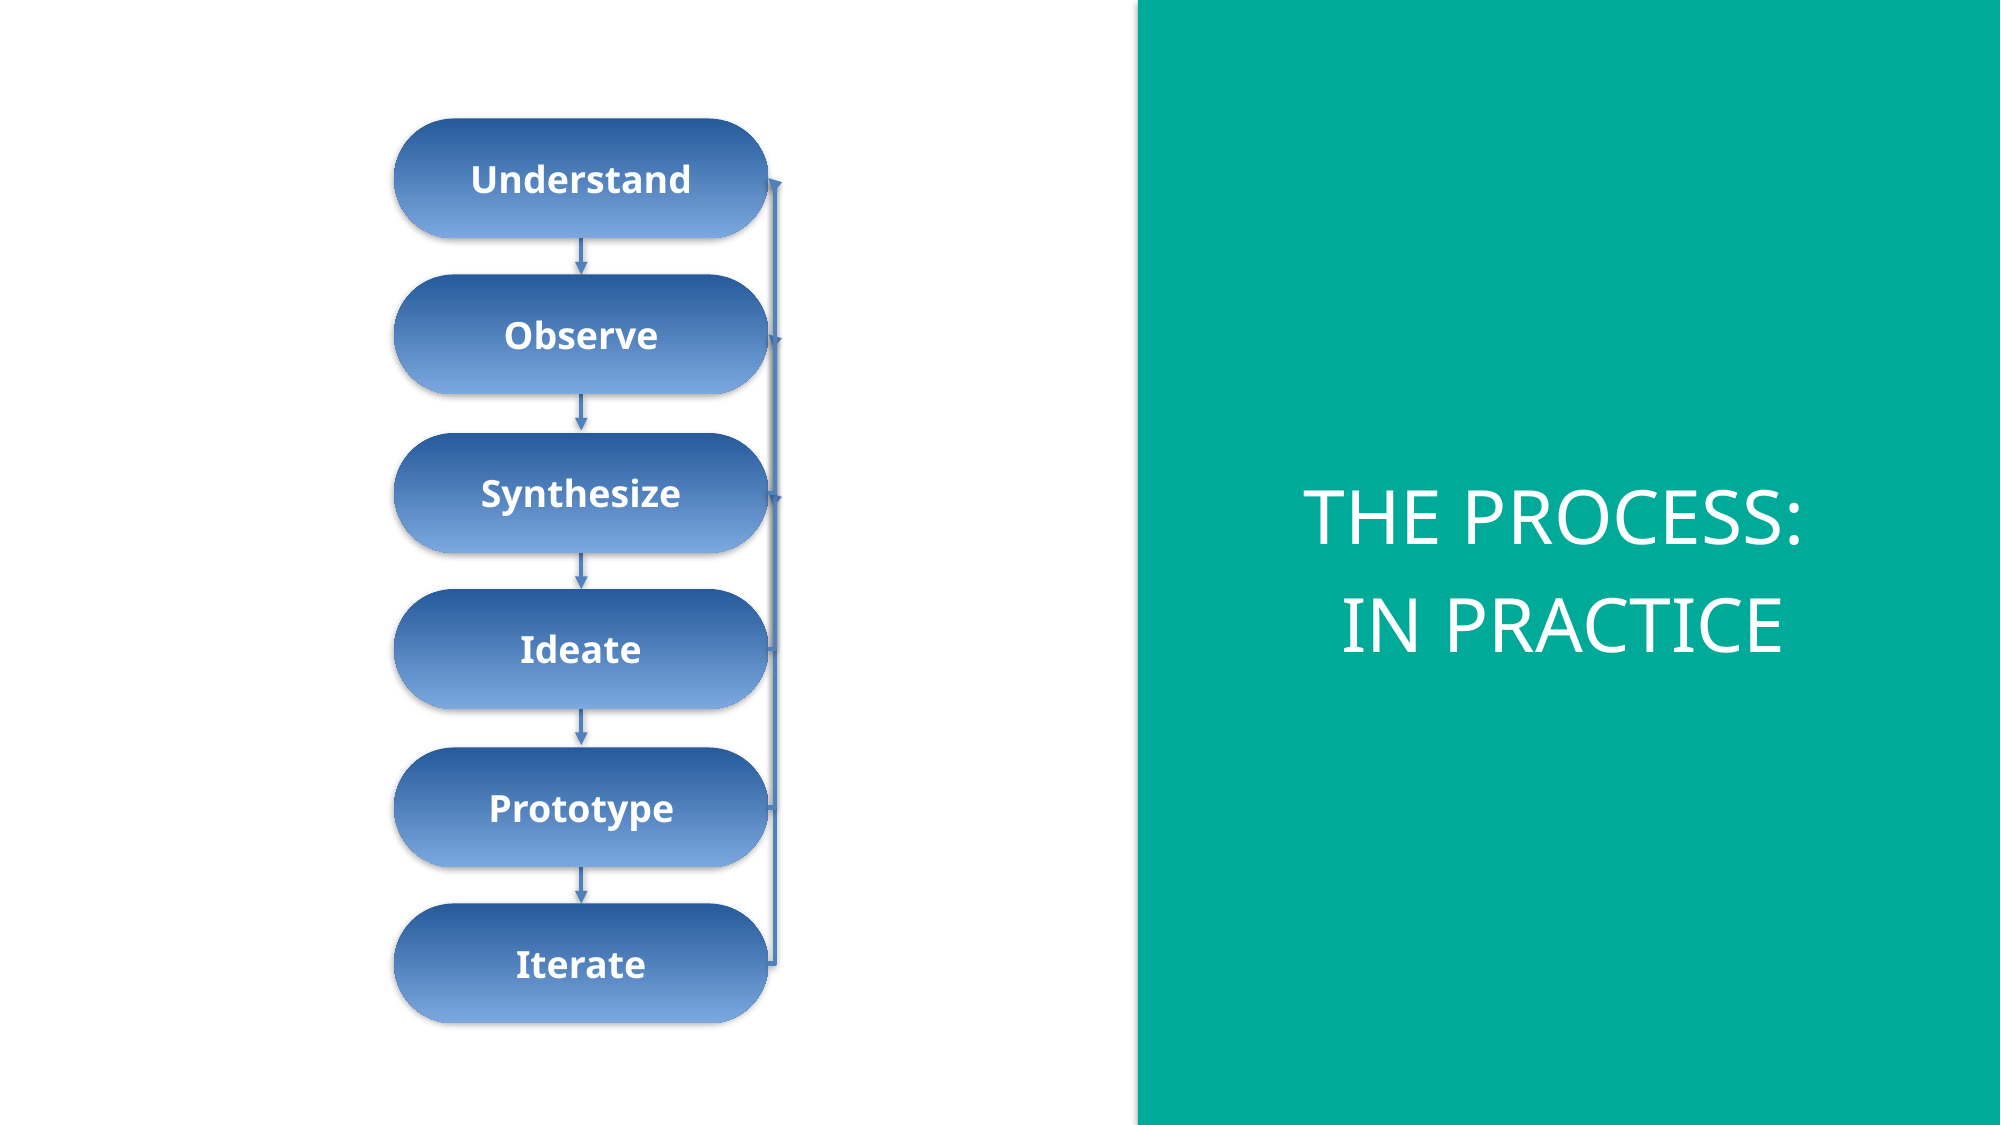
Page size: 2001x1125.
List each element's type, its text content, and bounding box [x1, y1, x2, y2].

text_box THE PROCESS: IN PRACTICE [1142, 444, 2000, 681]
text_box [393, 118, 769, 1024]
text_box [1137, 0, 2000, 1125]
